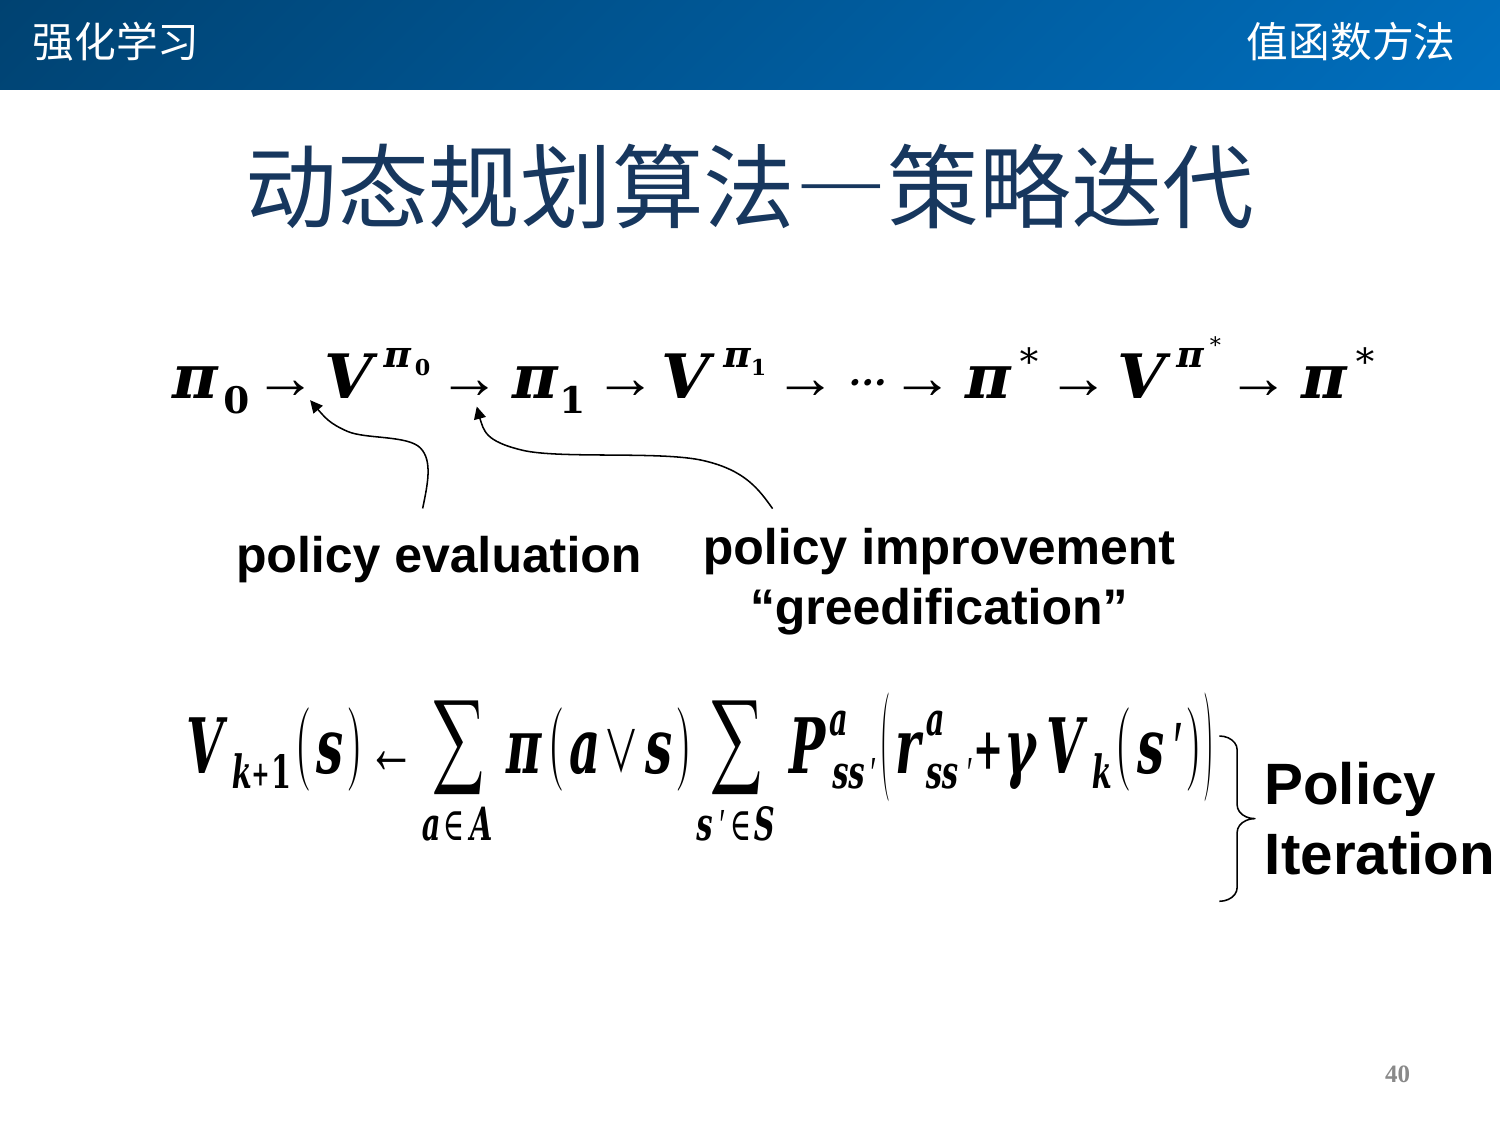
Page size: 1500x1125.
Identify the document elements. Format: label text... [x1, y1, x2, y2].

title 动态规划算法—策略迭代 [75, 91, 1425, 279]
slide_number 40 [1074, 1042, 1425, 1103]
text_box [1219, 736, 1249, 902]
list 强化学习 [17, 8, 561, 80]
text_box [224, 399, 1171, 642]
text_box Policy Iteration [1249, 738, 1500, 894]
list 值函数方法 [938, 8, 1471, 80]
